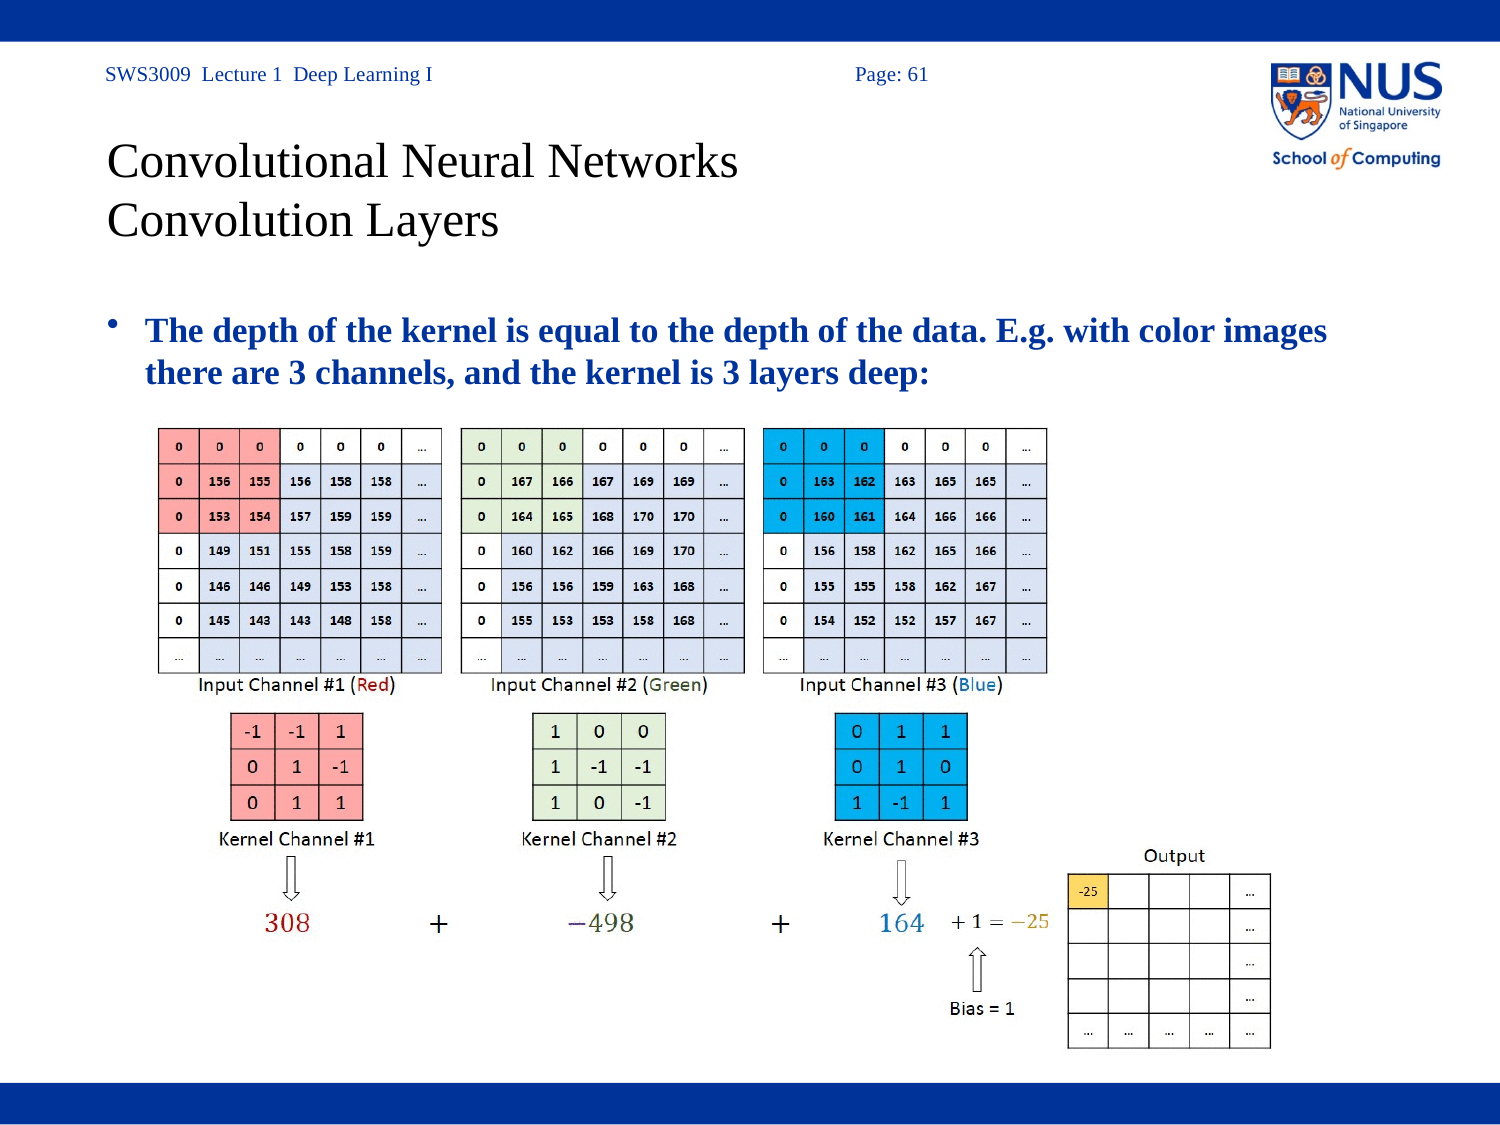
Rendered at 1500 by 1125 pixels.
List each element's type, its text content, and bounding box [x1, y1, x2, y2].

picture [1271, 61, 1442, 171]
title Convolutional Neural Networks Convolution Layers [90, 93, 1160, 282]
list The depth of the kernel is equal to the depth of the data. E.g. with color images there are 3 channels, and the kernel is 3 layers deep: [90, 298, 1366, 1022]
picture [150, 420, 1279, 1056]
